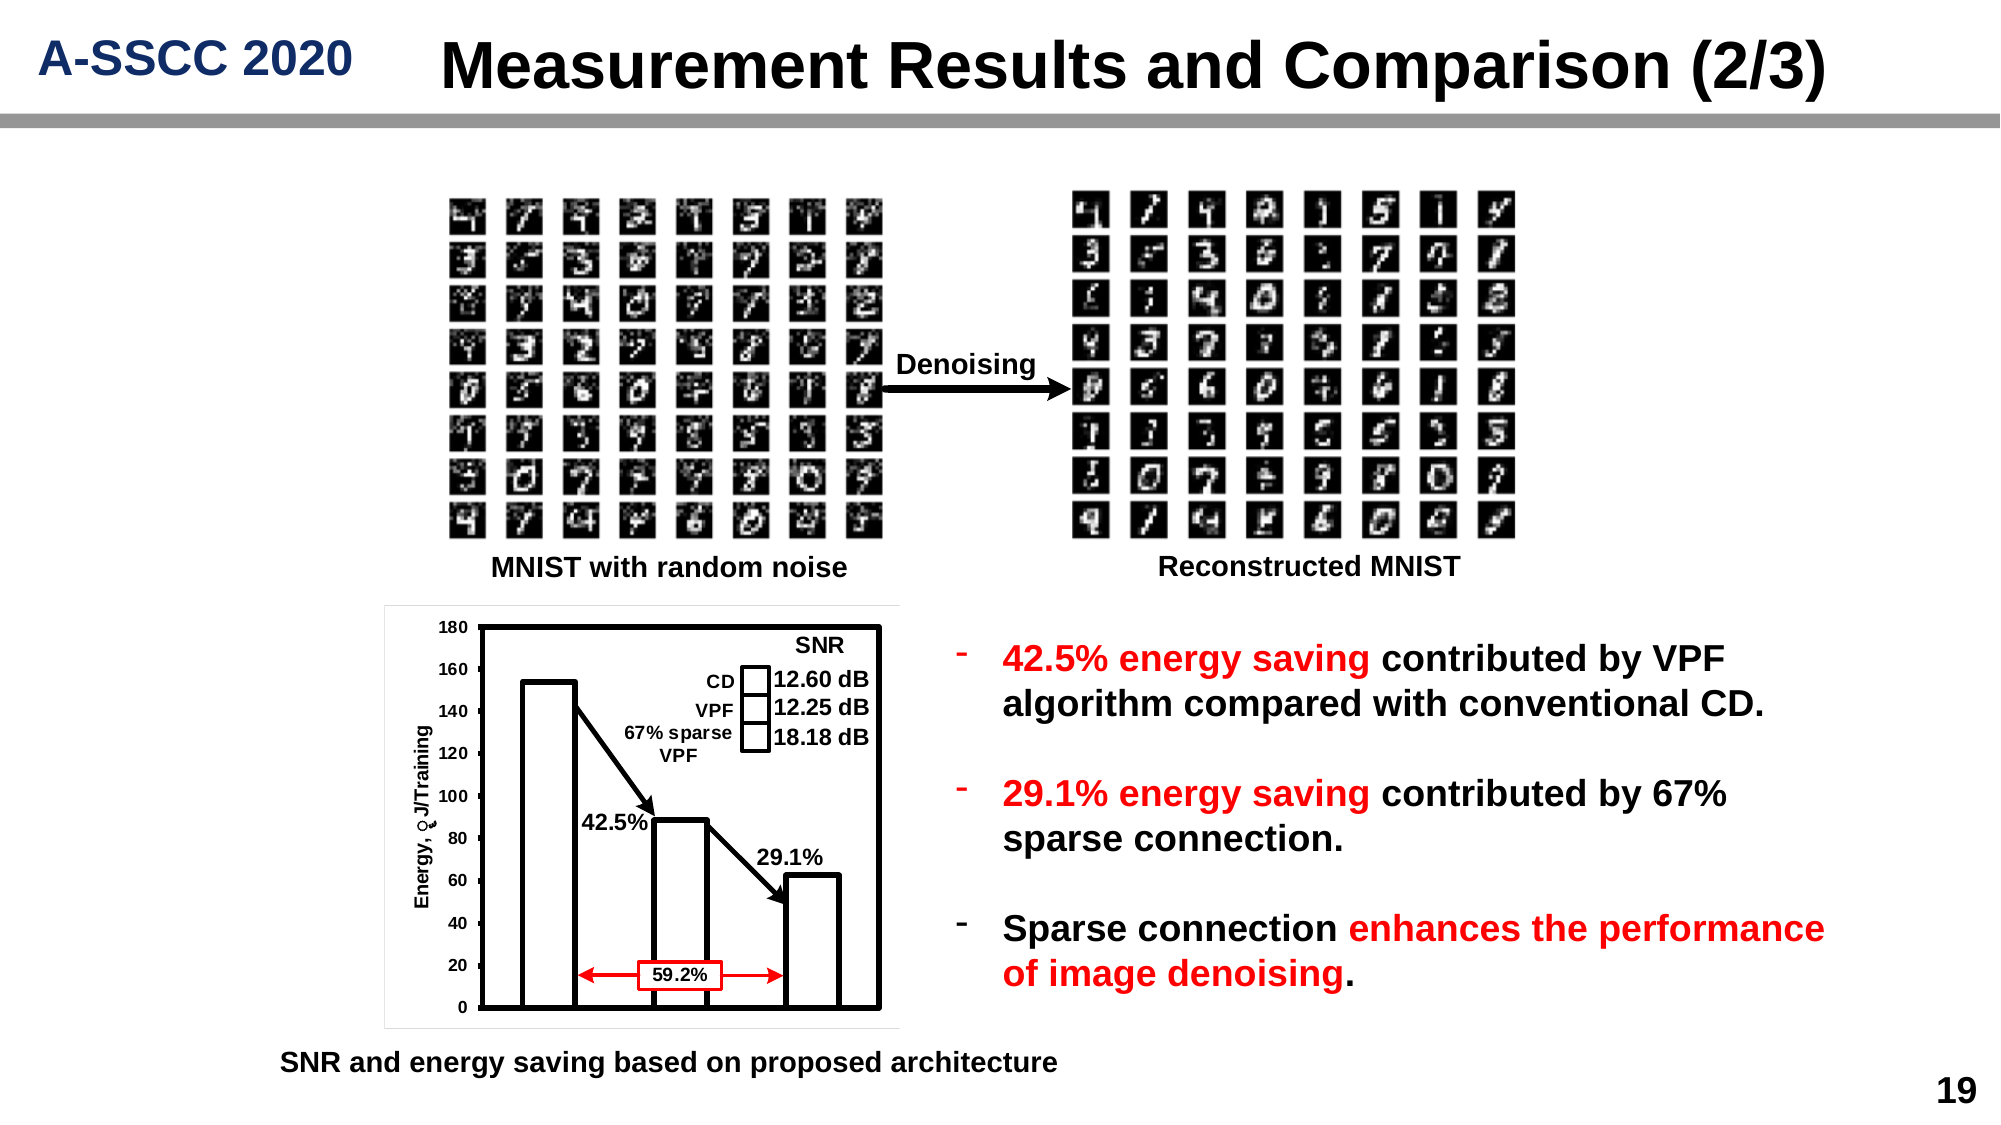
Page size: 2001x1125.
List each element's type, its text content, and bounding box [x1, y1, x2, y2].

picture [381, 602, 900, 1030]
text_box SNR and energy saving based on proposed architecture [249, 1036, 1089, 1087]
title Measurement Results and Comparison (2/3) [267, 0, 2000, 125]
text_box MNIST with random noise [462, 551, 877, 591]
text_box 42.5% energy saving contributed by VPF algorithm compared with conventional CD. 29.1% energy saving contributed by 67% sparse connection. Sparse connection enhances the performance of image denoising. [940, 626, 1845, 1002]
text_box Reconstructed MNIST [1102, 551, 1517, 590]
picture [444, 184, 1521, 544]
